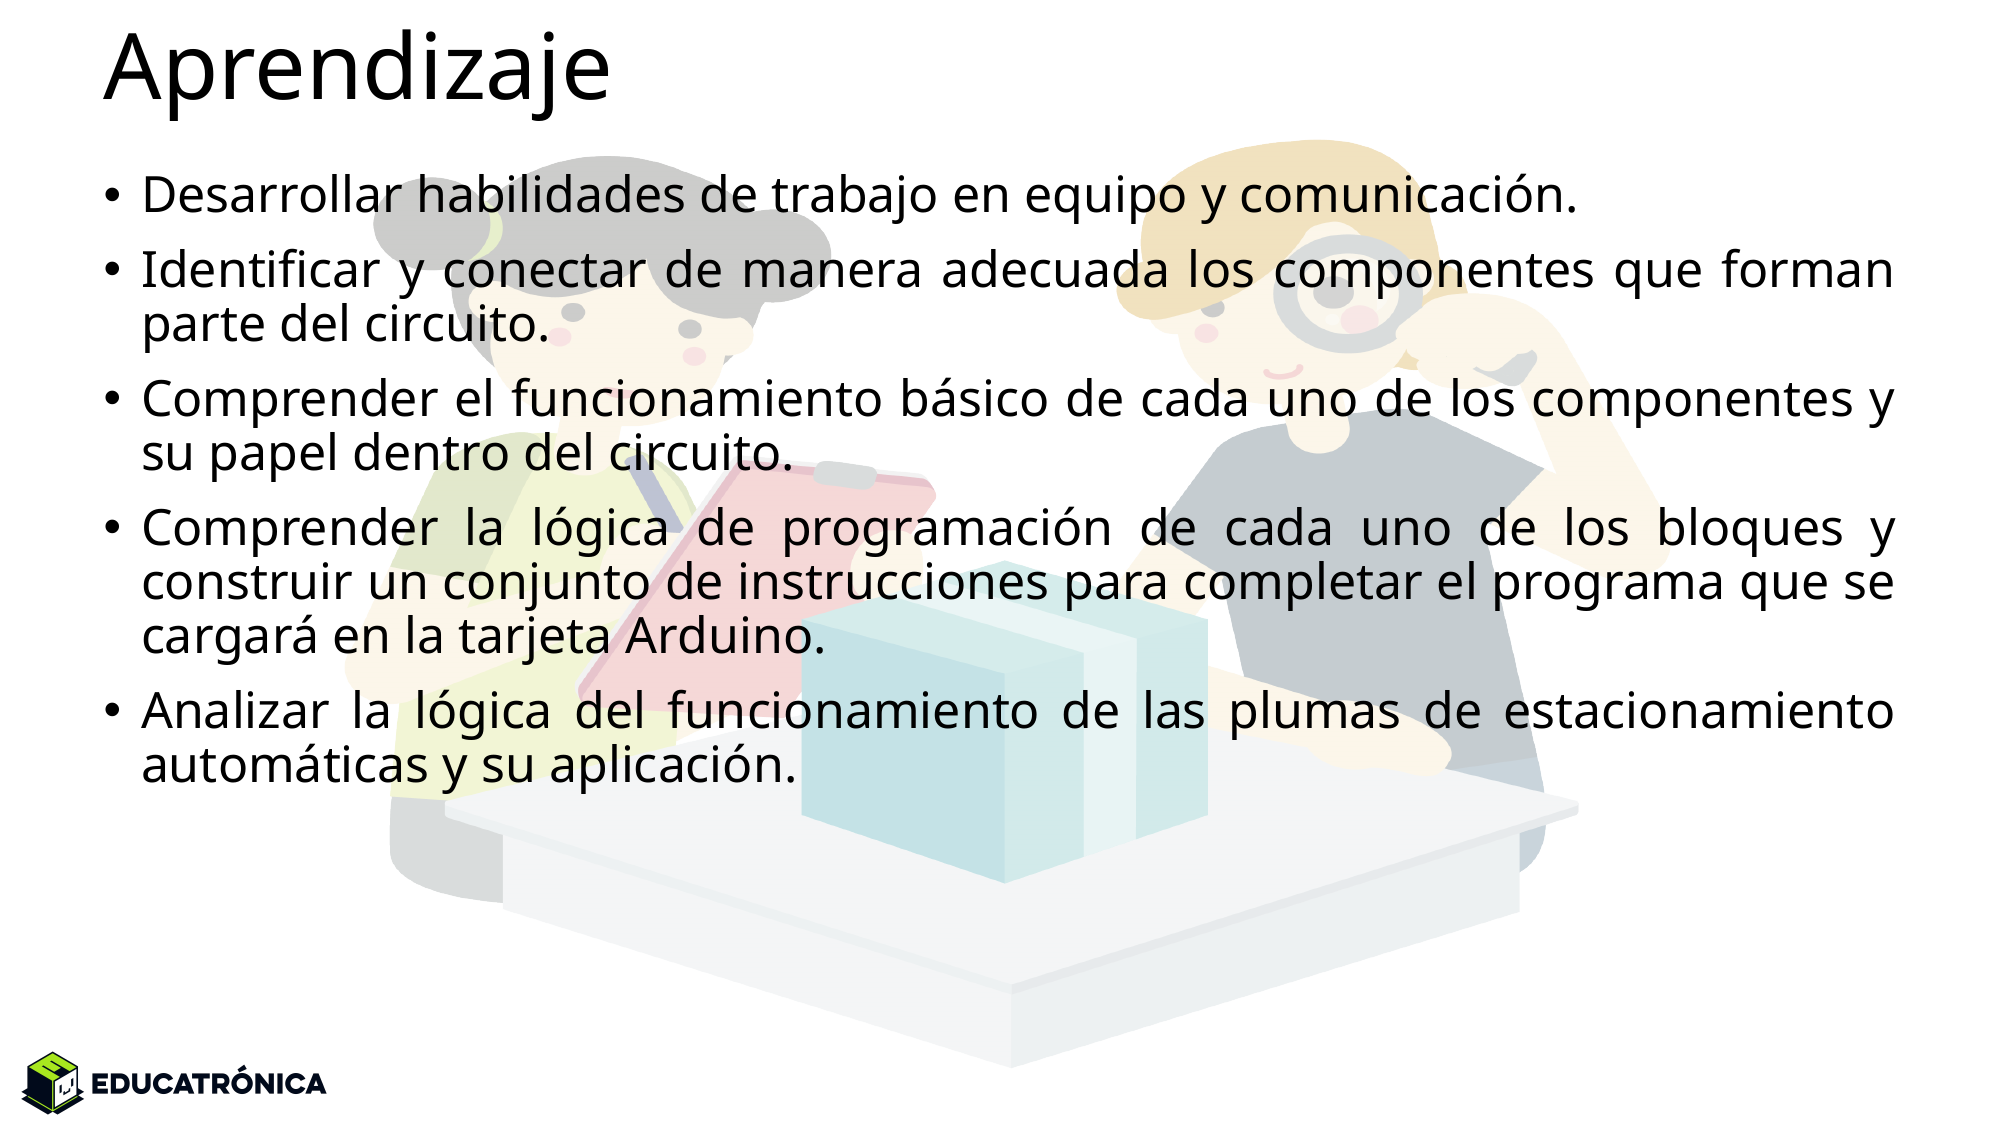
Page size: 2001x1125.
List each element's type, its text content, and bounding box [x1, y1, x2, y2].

picture [19, 1048, 330, 1118]
title Aprendizaje [88, 7, 1912, 133]
list Desarrollar habilidades de trabajo en equipo y comunicación. Identificar y conectar de manera adecuada los componentes que forman parte del circuito. Comprender el funcionamiento básico de cada uno de los componentes y su papel dentro del circuito. Comprender la lógica de programación de cada uno de los bloques y construir un conjunto de instrucciones para completar el programa que se cargará en la tarjeta Arduino. Analizar la lógica del funcionamiento de las plumas de estacionamiento automáticas y su aplicación. [88, 162, 1912, 1037]
